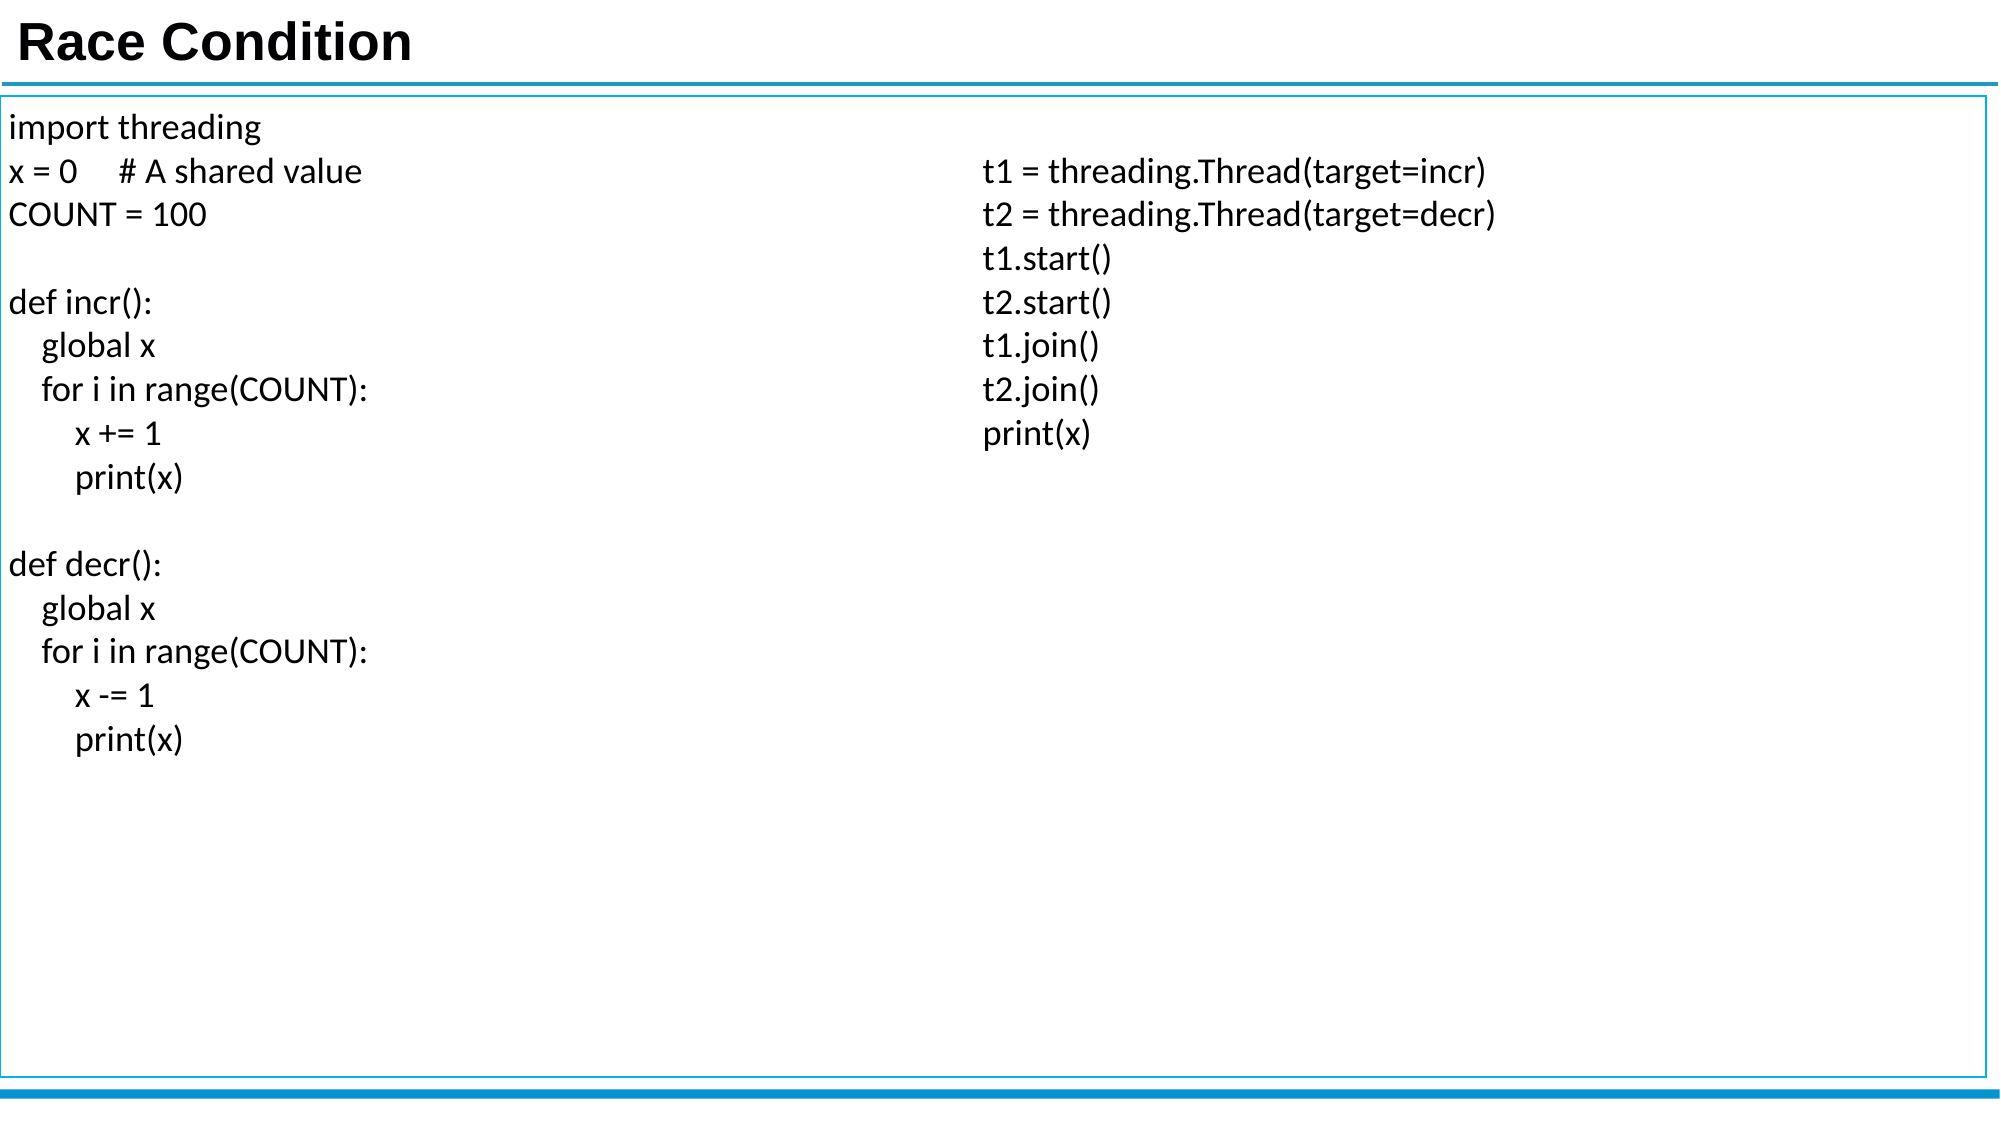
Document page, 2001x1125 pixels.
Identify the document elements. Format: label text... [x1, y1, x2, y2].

text_box [0, 1089, 2000, 1099]
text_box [0, 96, 1986, 1078]
text_box Race Condition [14, 7, 1198, 72]
